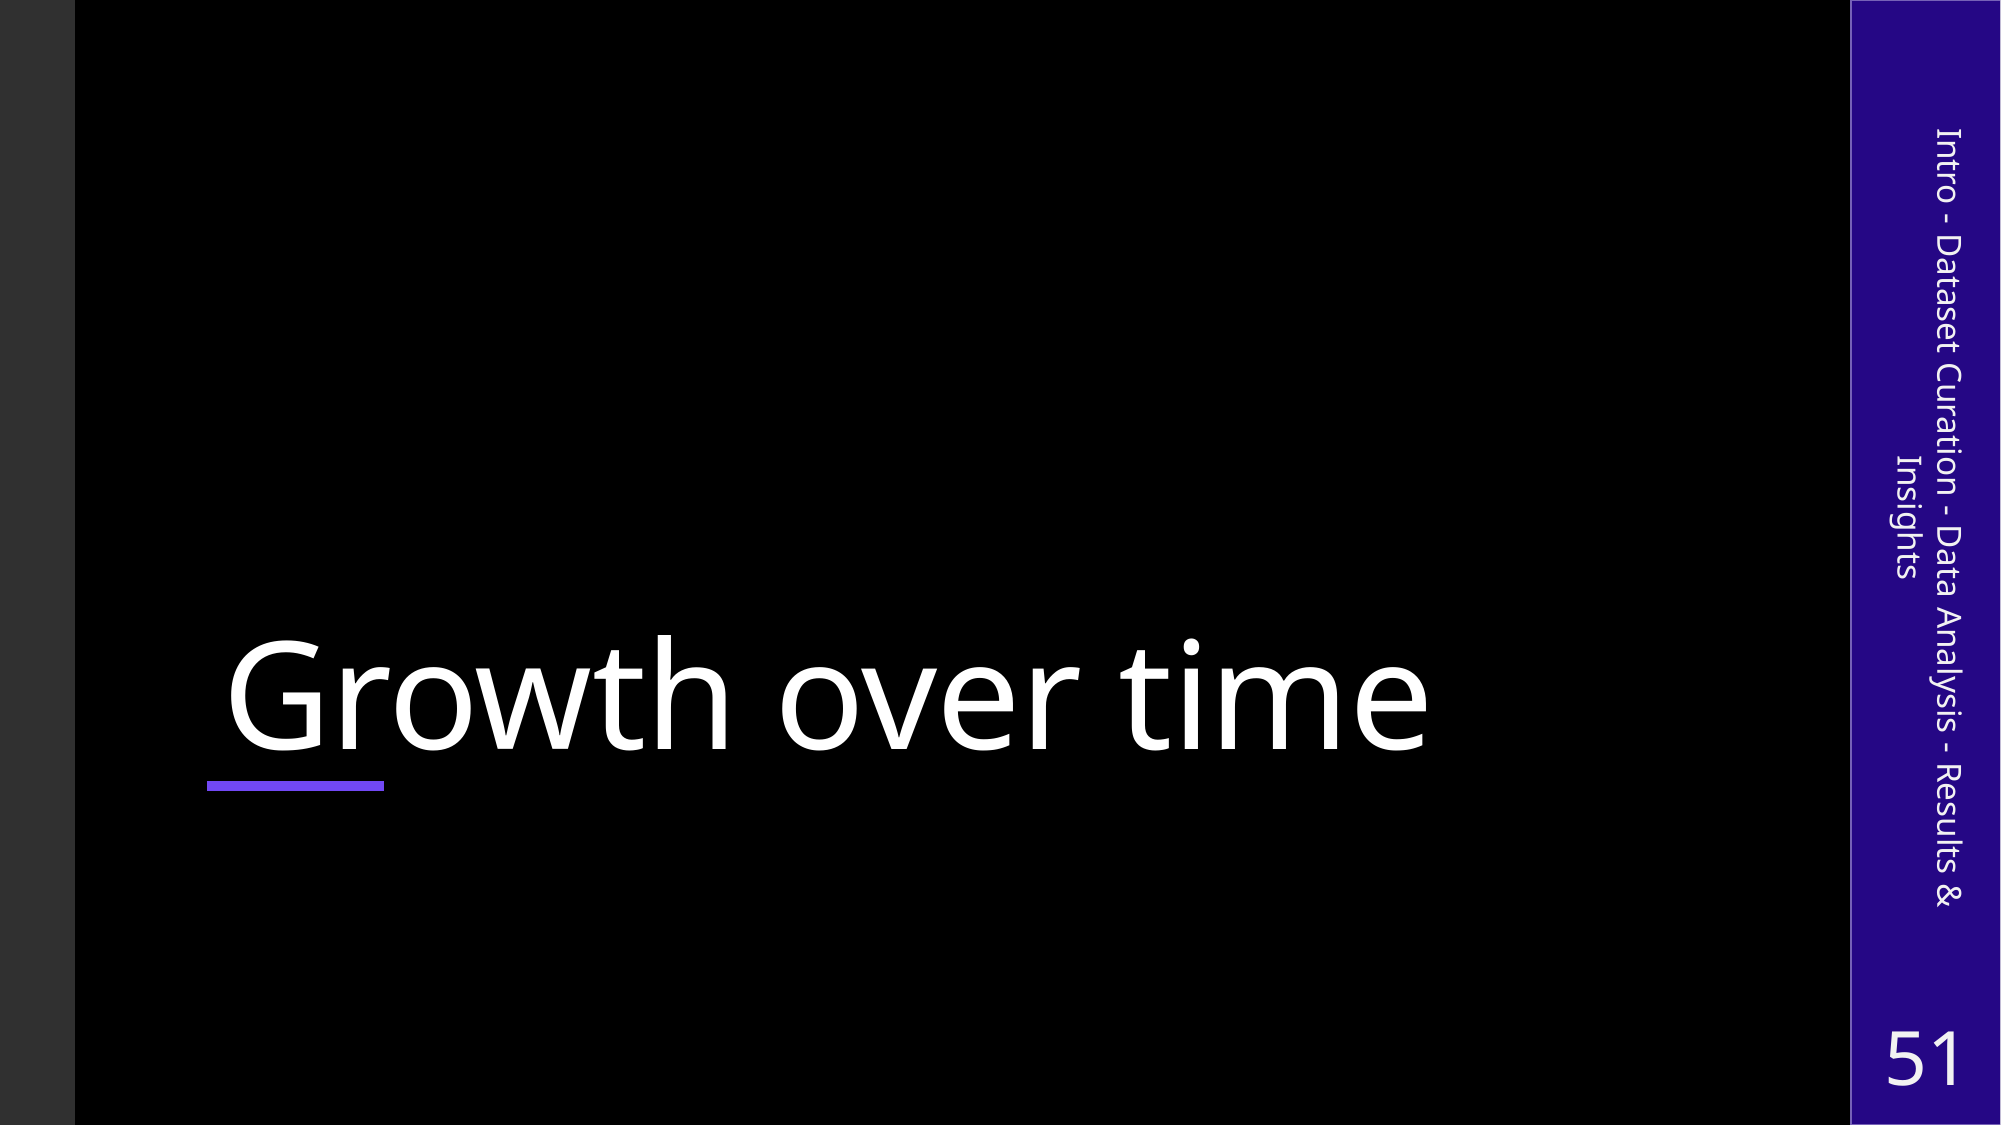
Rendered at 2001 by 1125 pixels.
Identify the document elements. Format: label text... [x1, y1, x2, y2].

slide_number 51 [1852, 1012, 2000, 1110]
footer Intro - Dataset Curation - Data Analysis - Results & Insights [1897, 48, 1965, 988]
title Growth over time [206, 124, 1752, 788]
